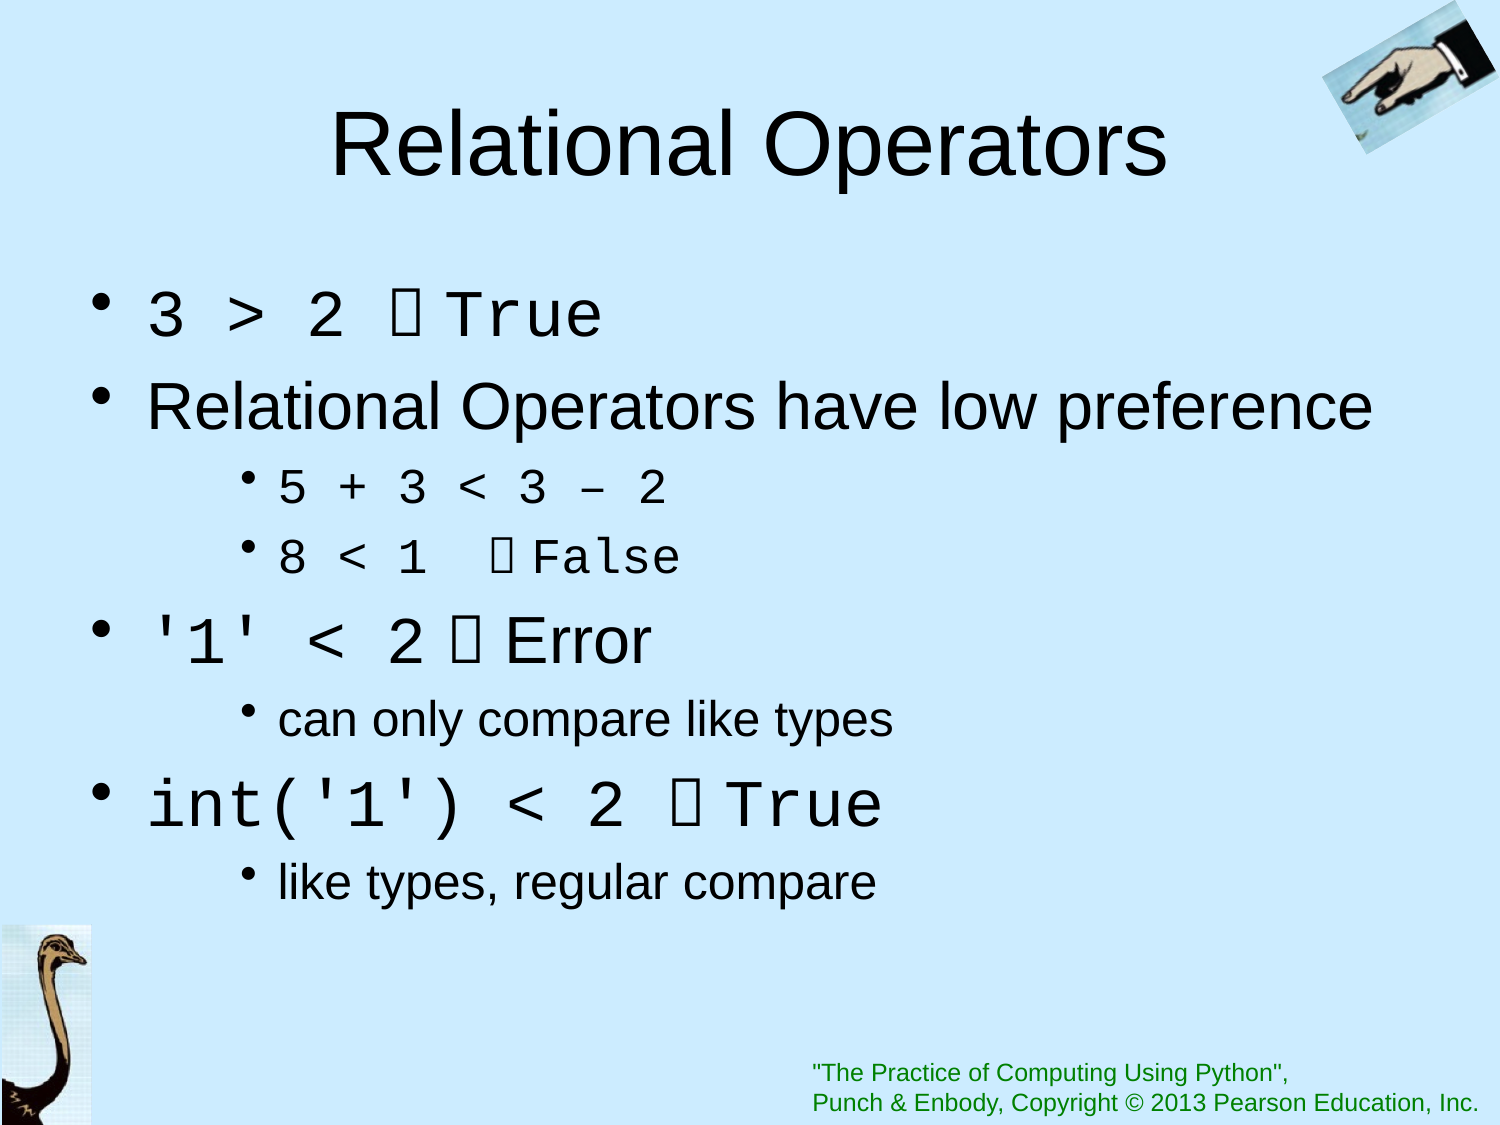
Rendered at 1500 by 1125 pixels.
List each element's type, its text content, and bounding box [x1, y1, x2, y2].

picture [2, 924, 92, 1125]
title Relational Operators [75, 45, 1425, 233]
picture [1378, 0, 1499, 120]
list 3 > 2  True Relational Operators have low preference 5 + 3 < 3 – 2 8 < 1  False '1' < 2  Error can only compare like types int('1') < 2  True like types, regular compare [75, 262, 1425, 1005]
